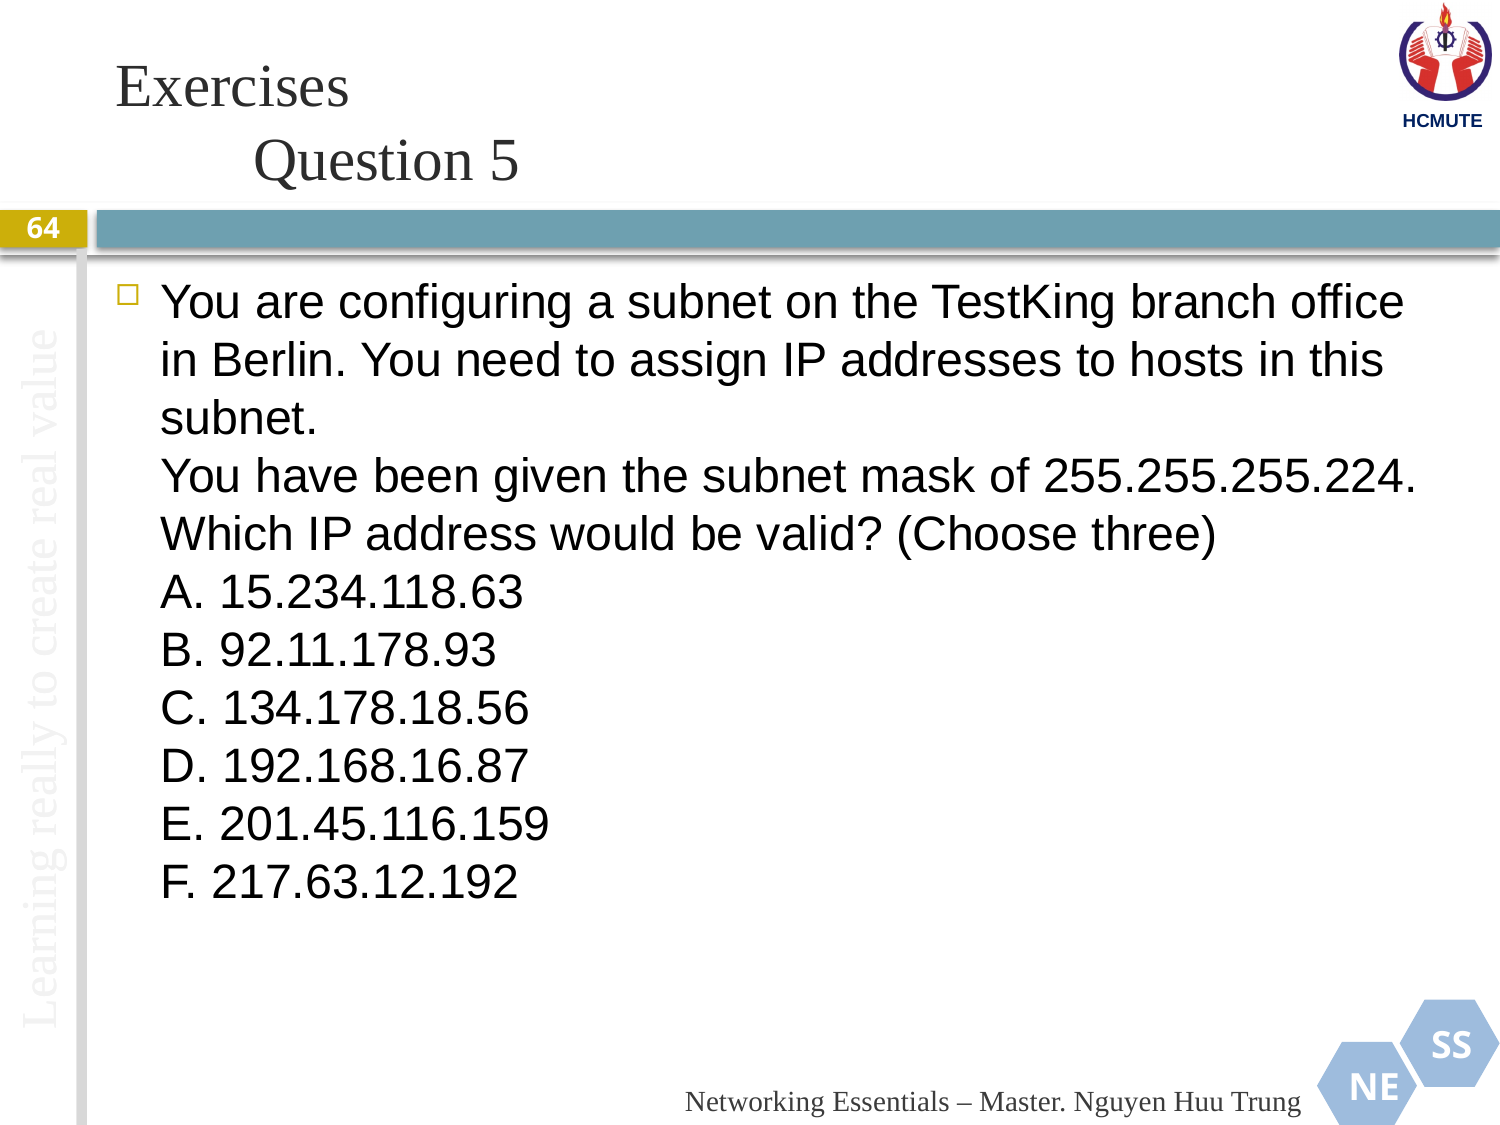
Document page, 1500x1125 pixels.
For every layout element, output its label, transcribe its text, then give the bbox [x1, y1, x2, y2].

picture [1399, 2, 1492, 101]
title Exercises Question 5 [100, 37, 1438, 200]
slide_number 64 [0, 208, 87, 249]
list You are configuring a subnet on the TestKing branch office in Berlin. You need to assign IP addresses to hosts in this subnet. You have been given the subnet mask of 255.255.255.224. Which IP address would be valid? (Choose three) A. 15.234.118.63 B. 92.11.178.93 C. 134.178.18.56 D. 192.168.16.87 E. 201.45.116.159 F. 217.63.12.192 [100, 262, 1438, 1000]
footer Networking Essentials – Master. Nguyen Huu Trung [427, 1069, 1317, 1125]
